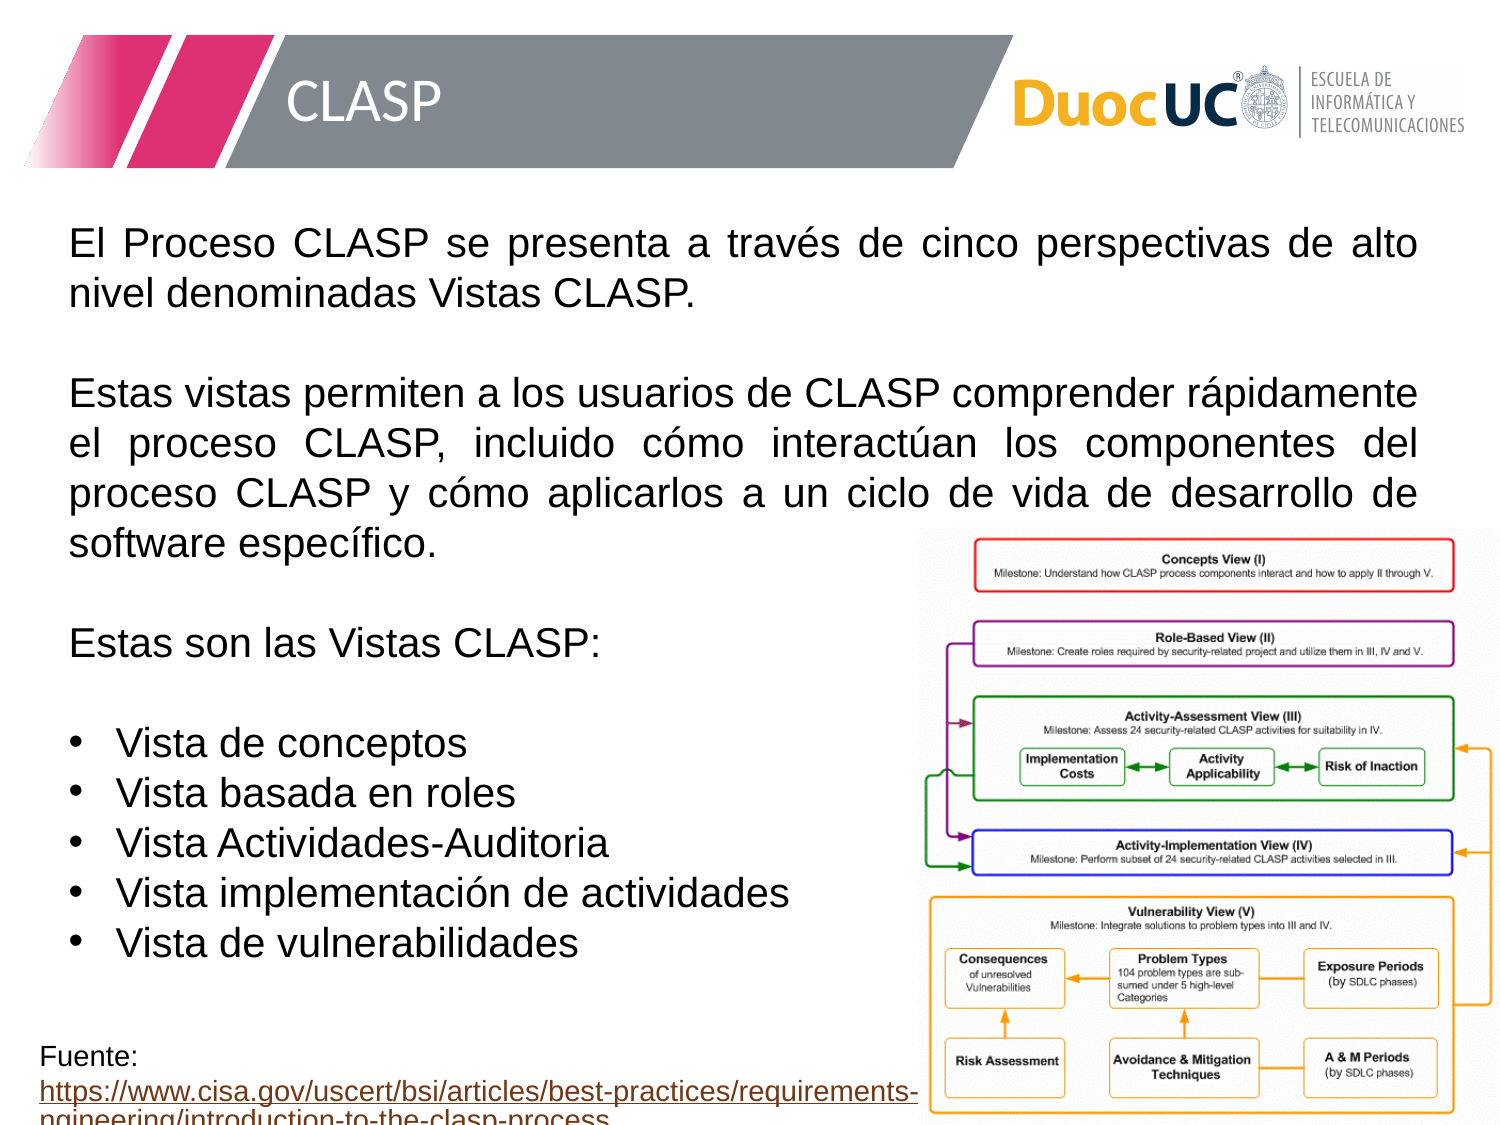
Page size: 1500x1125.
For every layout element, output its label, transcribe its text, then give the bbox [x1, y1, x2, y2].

text_box Fuente: https://www.cisa.gov/uscert/bsi/articles/best-practices/requirements-engineering/introduction-to-the-clasp-process [24, 1029, 913, 1115]
picture [1056, 63, 1465, 140]
picture [918, 528, 1500, 1125]
title CLASP [271, 34, 1056, 169]
text_box El Proceso CLASP se presenta a través de cinco perspectivas de alto nivel denominadas Vistas CLASP. Estas vistas permiten a los usuarios de CLASP comprender rápidamente el proceso CLASP, incluido cómo interactúan los componentes del proceso CLASP y cómo aplicarlos a un ciclo de vida de desarrollo de software específico. Estas son las Vistas CLASP: Vista de conceptos Vista basada en roles Vista Actividades-Auditoria Vista implementación de actividades Vista de vulnerabilidades [53, 207, 1434, 973]
